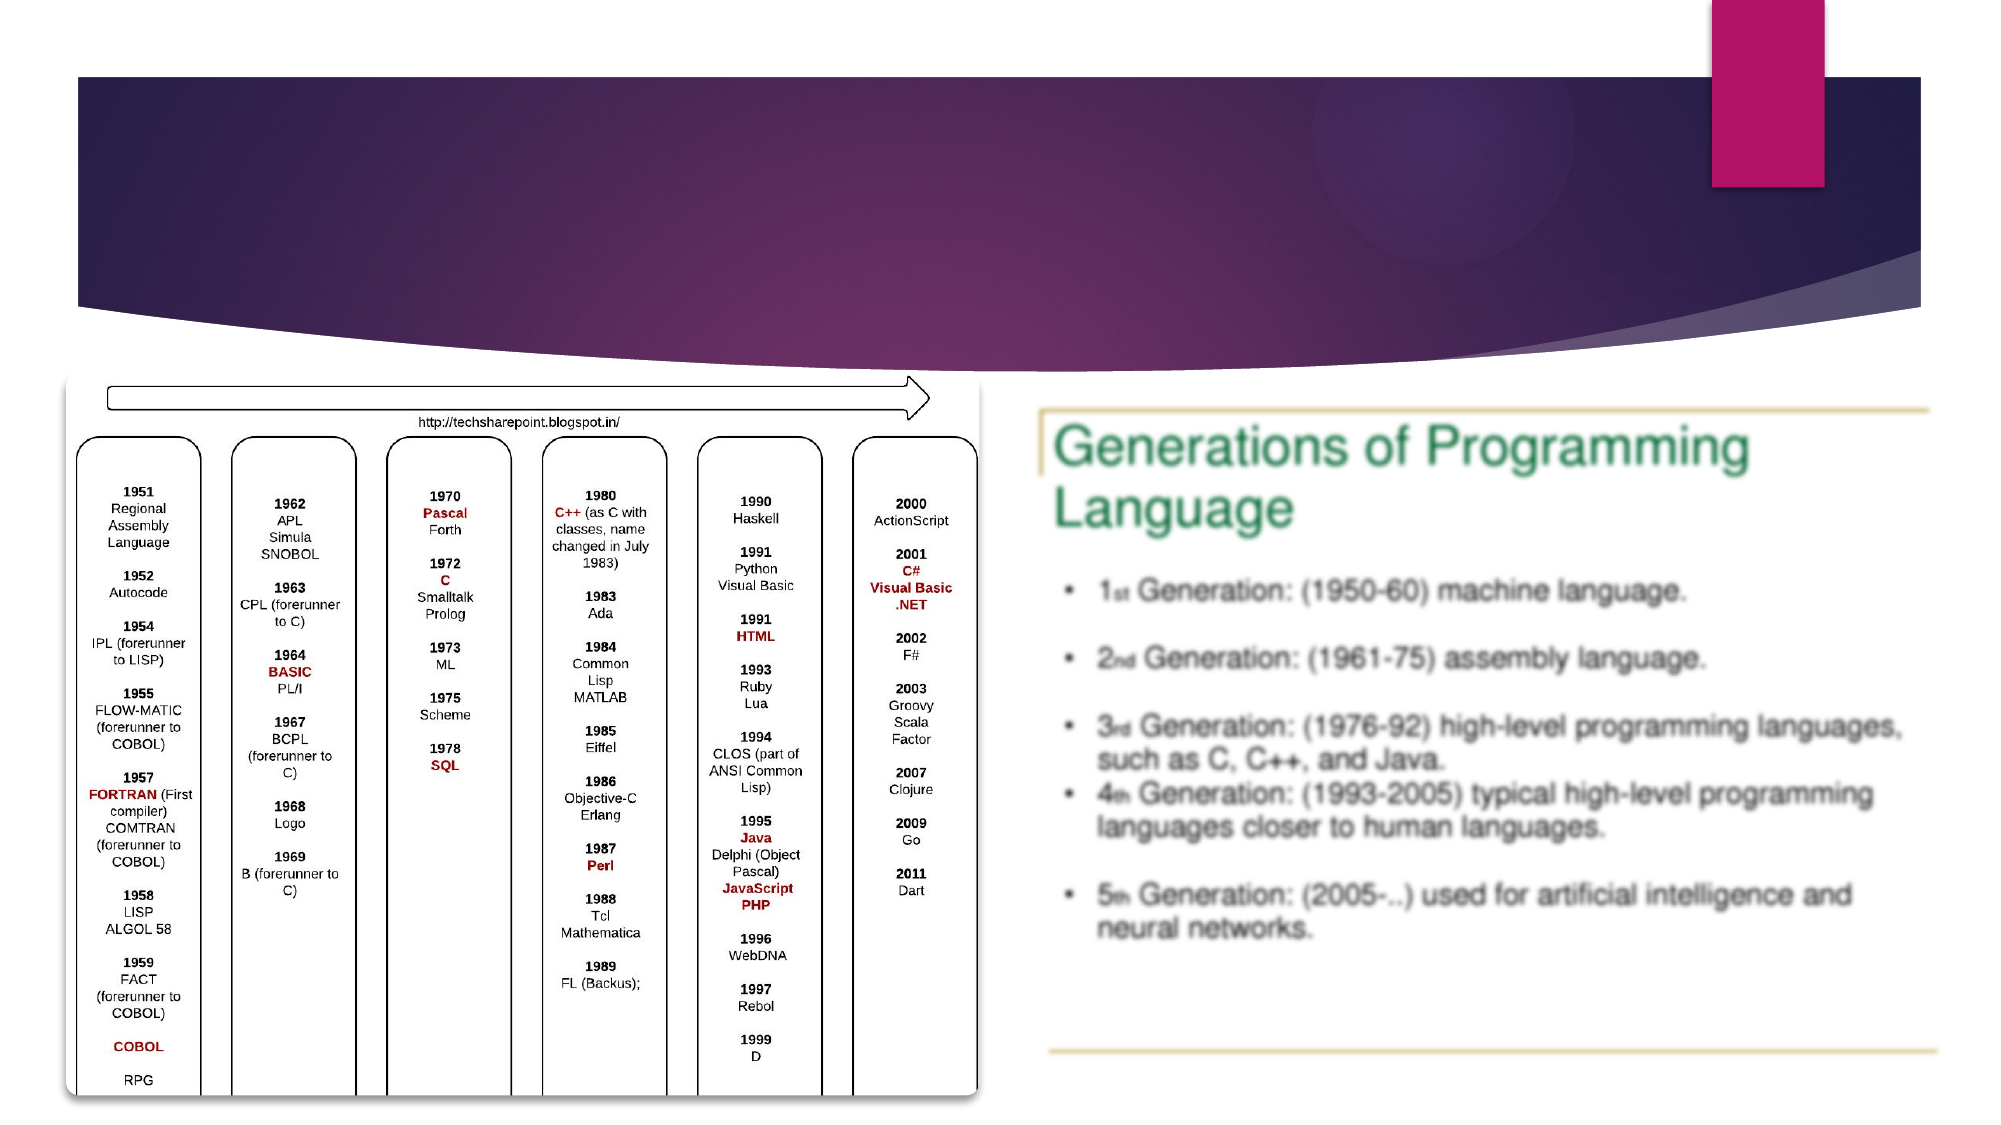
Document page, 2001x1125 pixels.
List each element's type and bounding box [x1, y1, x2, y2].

picture [65, 372, 980, 1096]
picture [999, 384, 1987, 1125]
